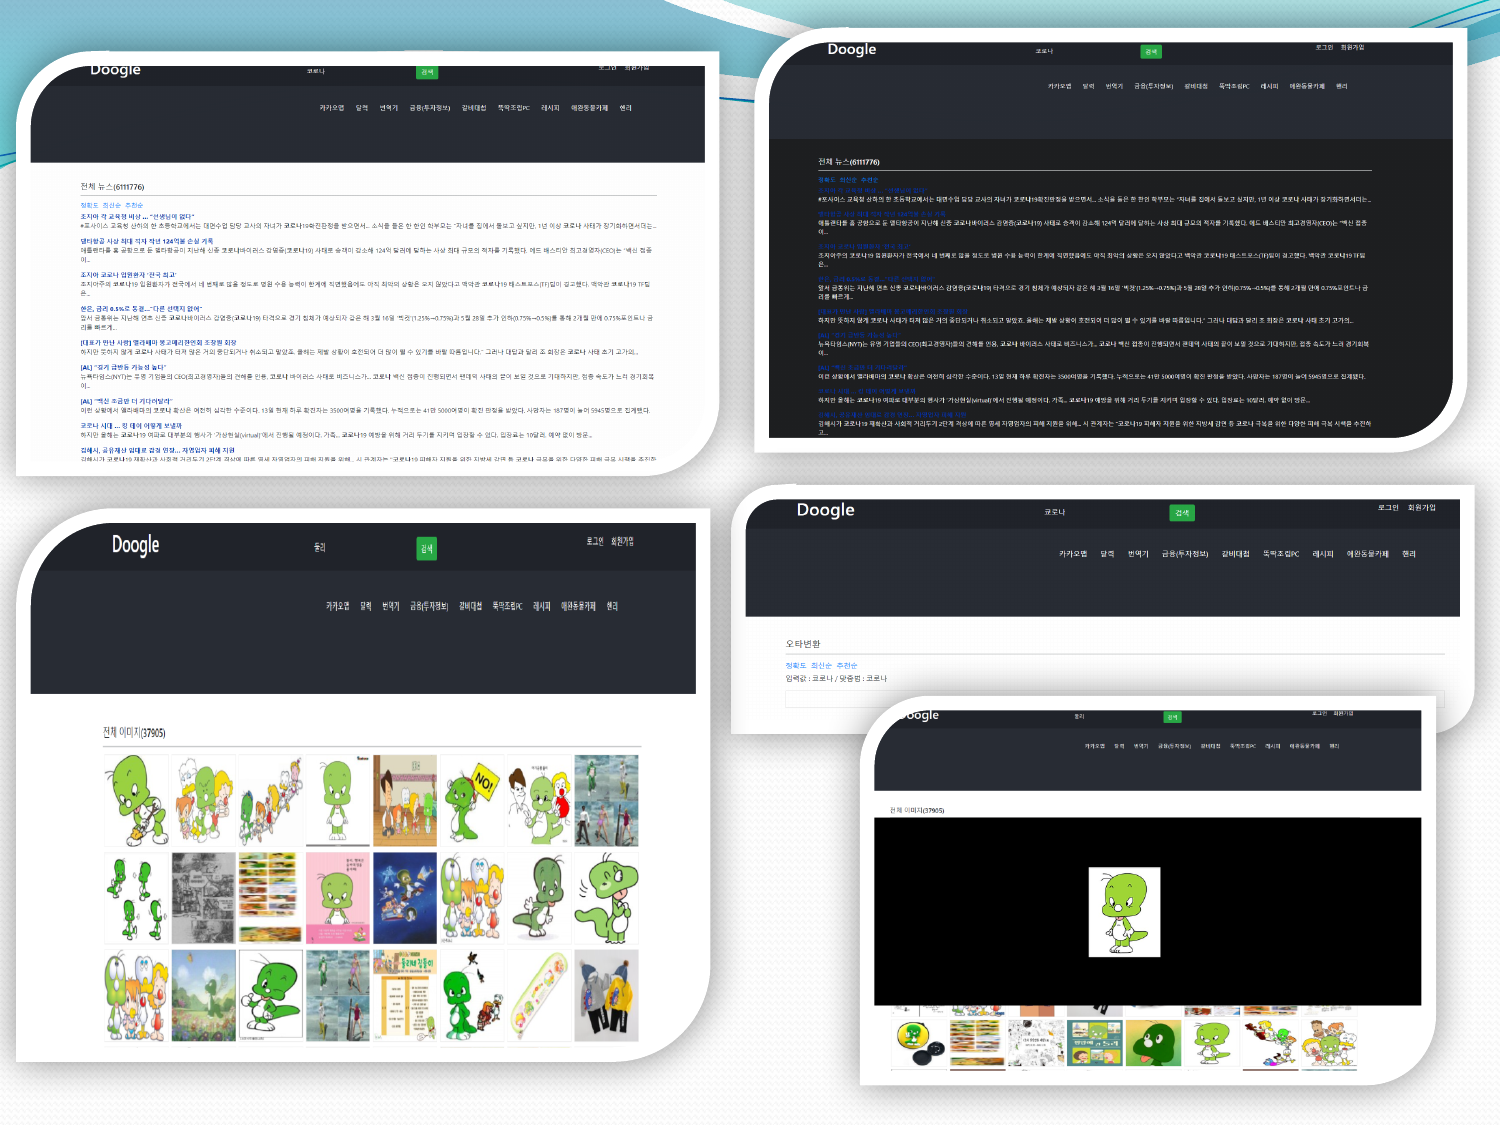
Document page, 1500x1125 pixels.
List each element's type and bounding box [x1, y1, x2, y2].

list [23, 58, 713, 469]
picture [23, 515, 704, 1055]
picture [738, 491, 1468, 1079]
picture [761, 34, 1461, 446]
